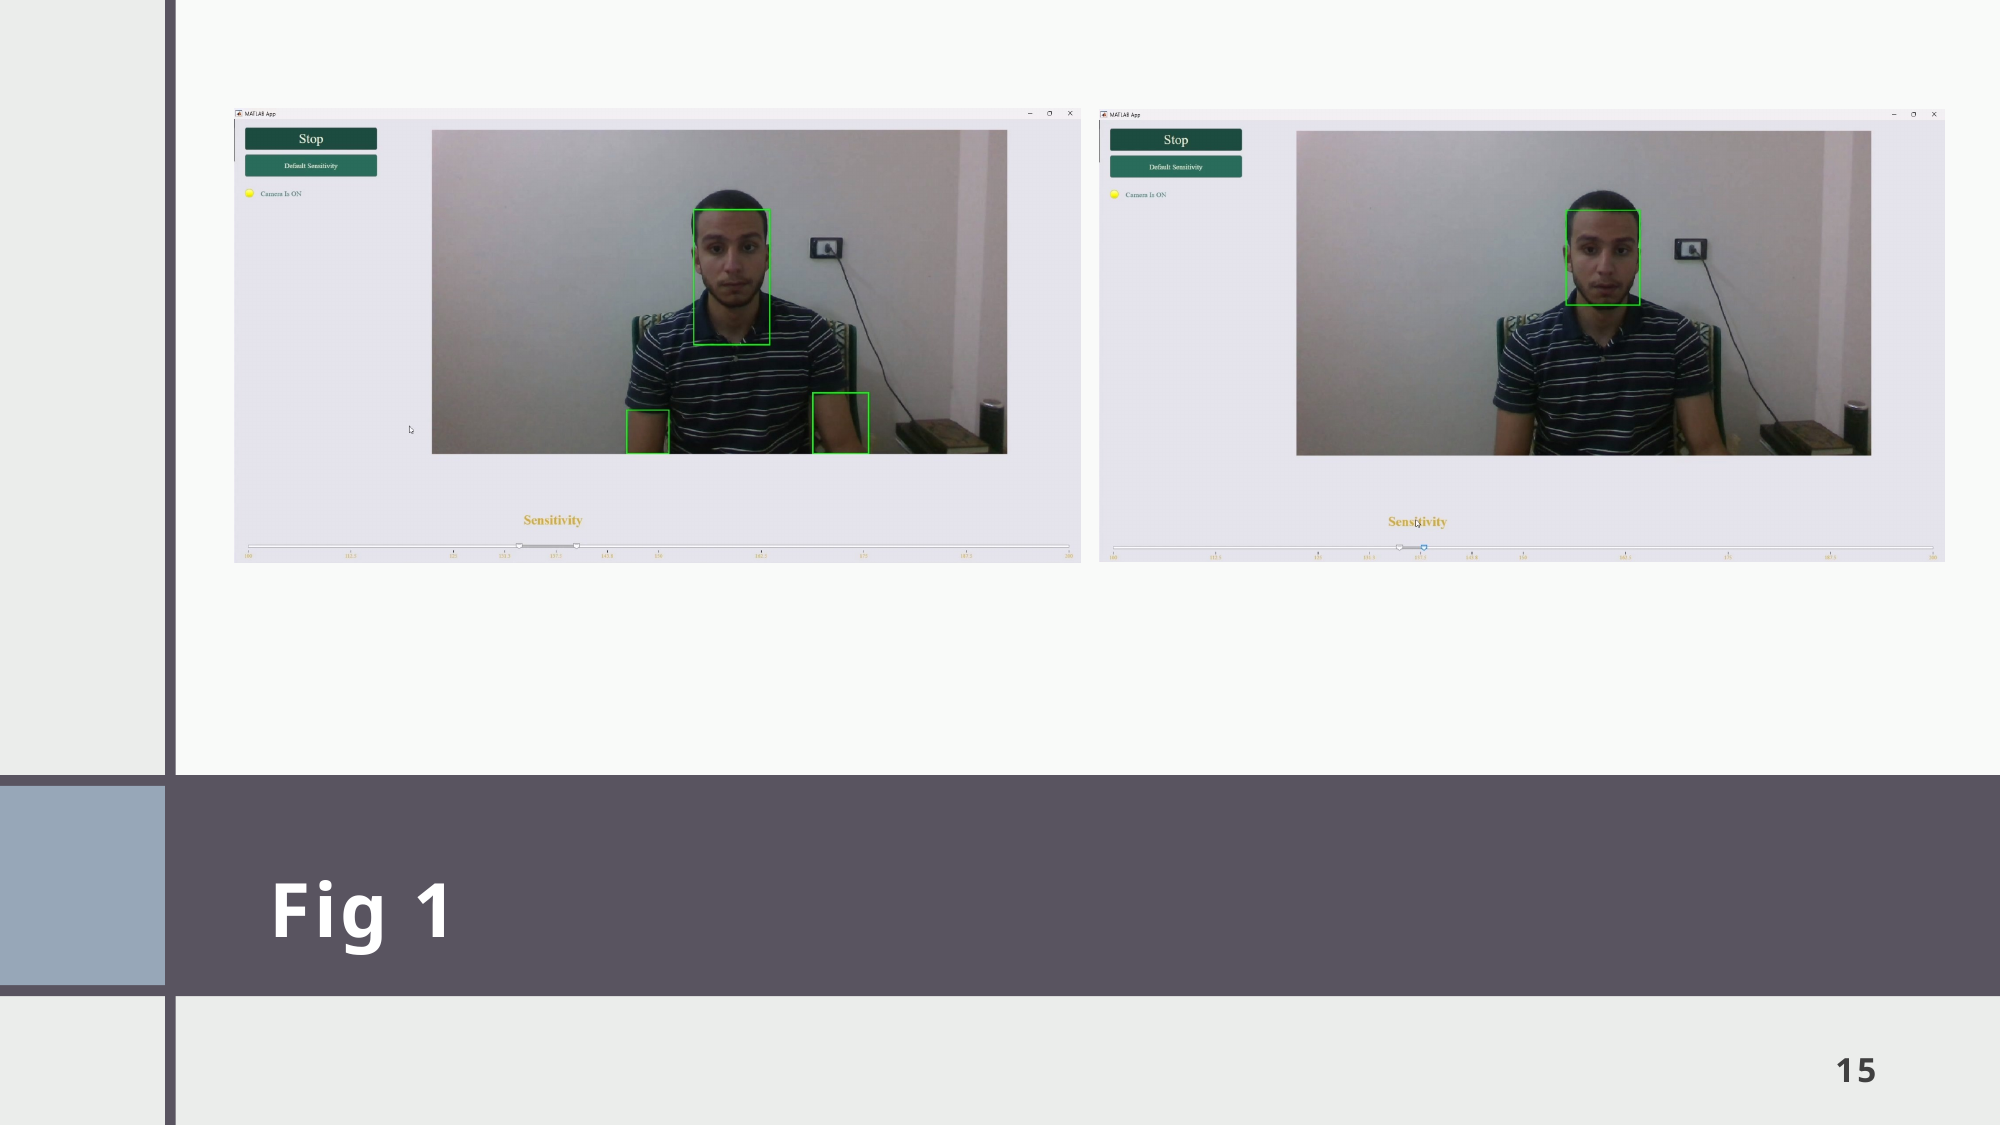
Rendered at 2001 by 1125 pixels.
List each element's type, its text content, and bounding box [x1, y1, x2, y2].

picture [234, 107, 1081, 563]
slide_number 15 [1733, 1035, 1895, 1110]
title Fig 1 [251, 799, 1895, 969]
picture [1098, 109, 1945, 562]
